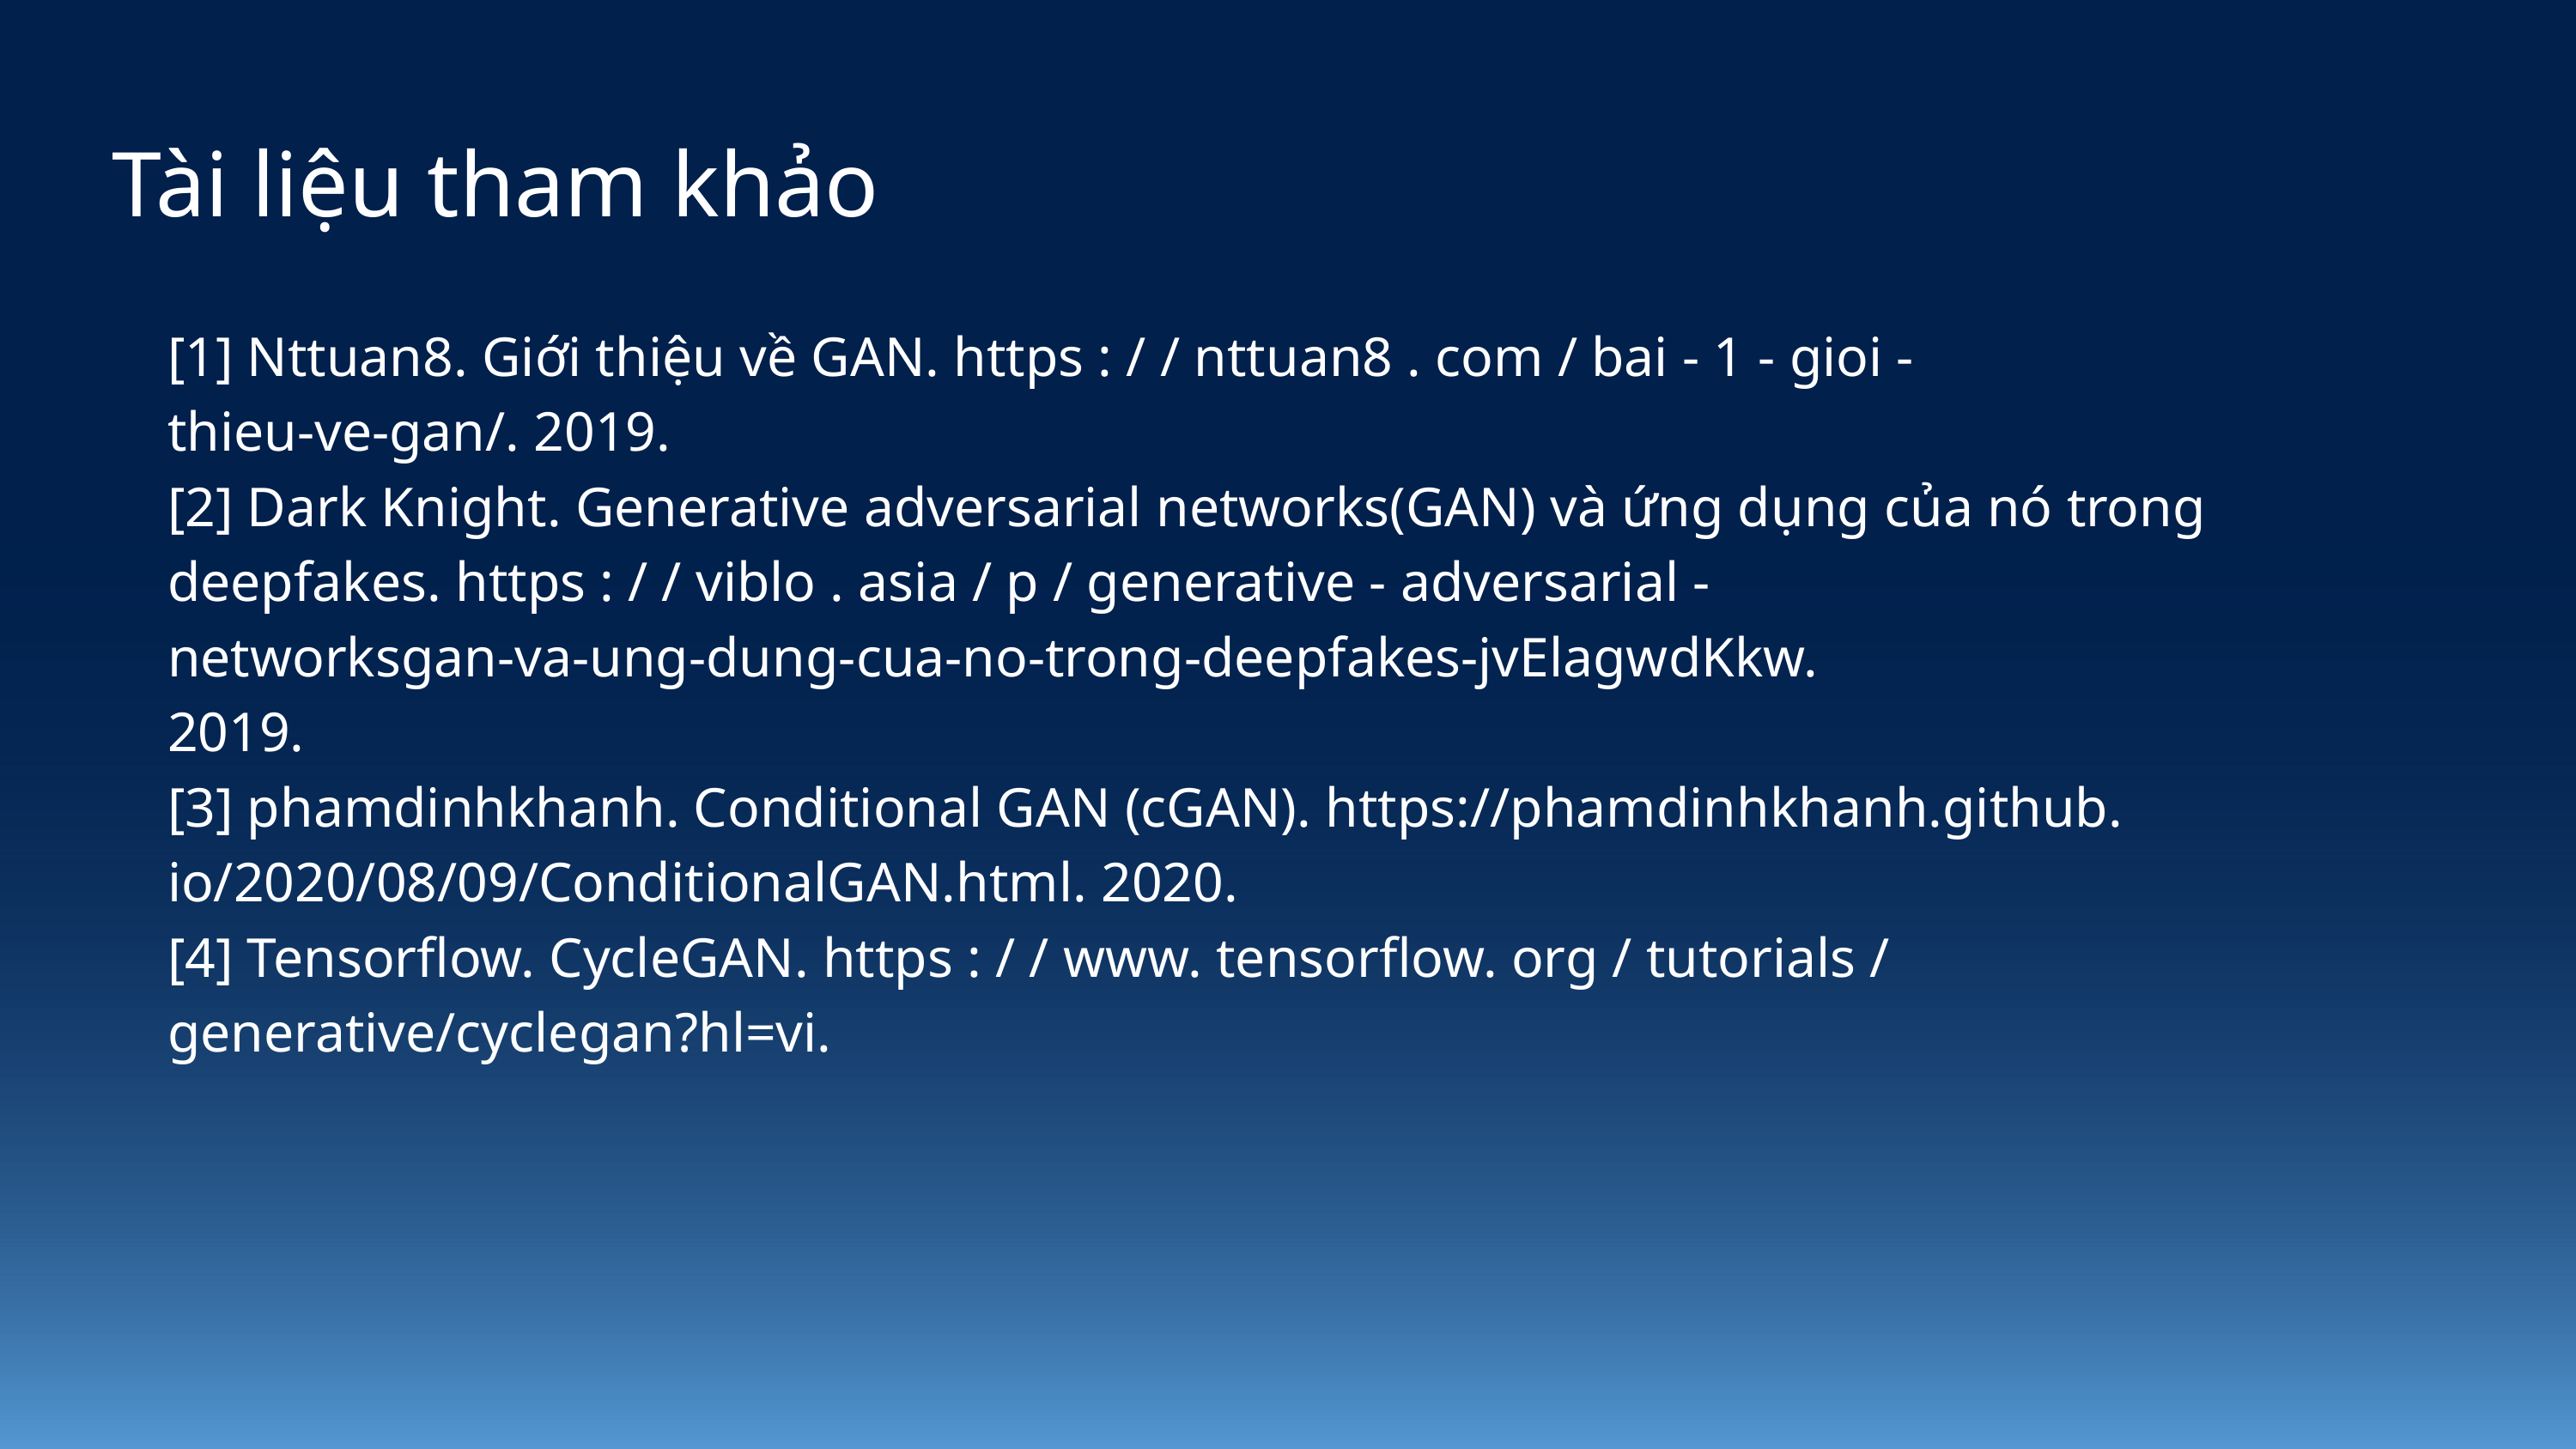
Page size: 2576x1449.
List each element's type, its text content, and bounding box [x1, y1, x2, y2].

text_box [0, 477, 2576, 1449]
text_box Tài liệu tham khảo [0, 109, 993, 235]
text_box [1] Nttuan8. Giới thiệu về GAN. https : / / nttuan8 . com / bai - 1 - gioi - thieu-ve-gan/. 2019. [2] Dark Knight. Generative adversarial networks(GAN) và ứng dụng của nó trong deepfakes. https : / / viblo . asia / p / generative - adversarial - networksgan-va-ung-dung-cua-no-trong-deepfakes-jvElagwdKkw. 2019. [3] phamdinhkhanh. Conditional GAN (cGAN). https://phamdinhkhanh.github. io/2020/08/09/ConditionalGAN.html. 2020. [4] Tensorflow. CycleGAN. https : / / www. tensorflow. org / tutorials / generative/cyclegan?hl=vi. [167, 312, 2409, 1064]
